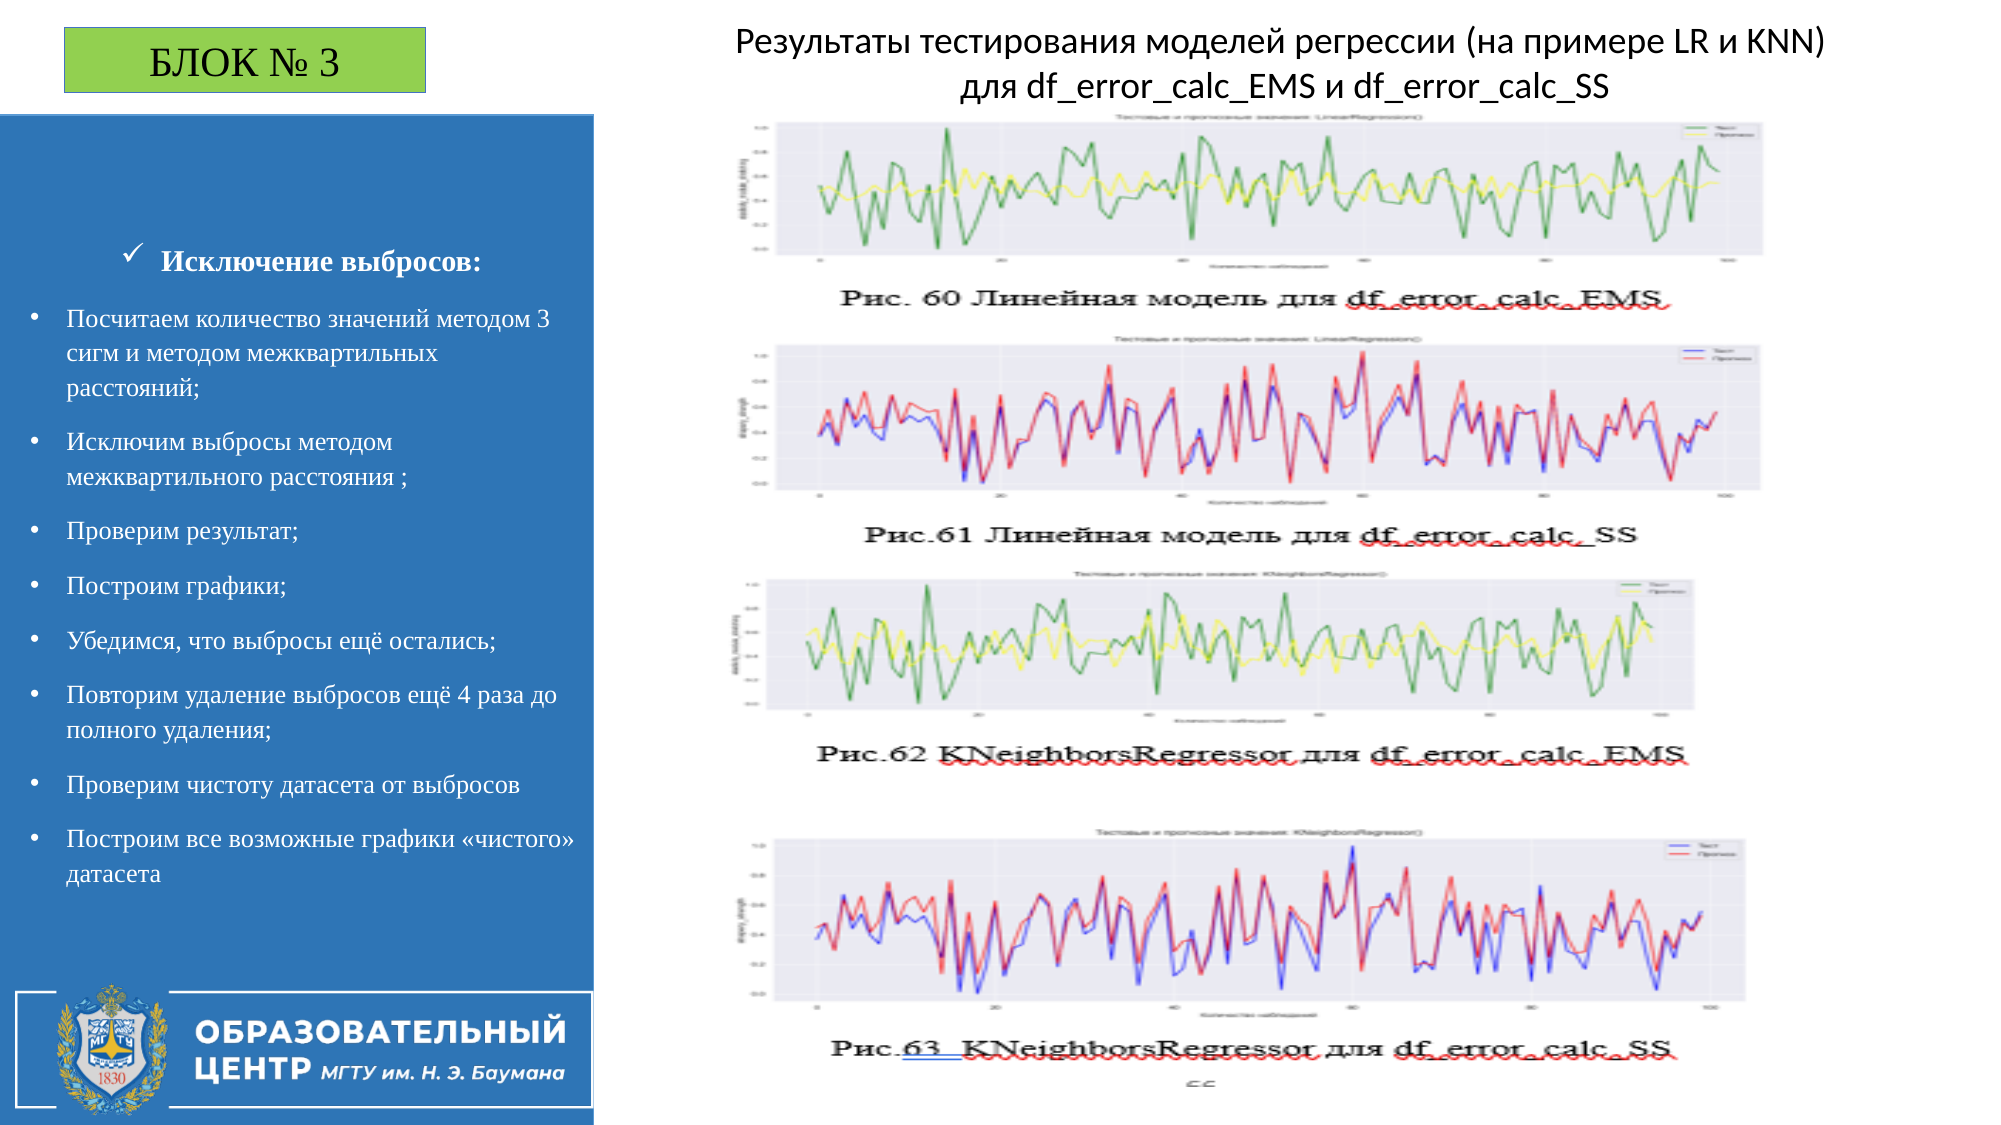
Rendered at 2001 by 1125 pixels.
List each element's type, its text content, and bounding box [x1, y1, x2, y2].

text_box Исключение выбросов: Посчитаем количество значений методом 3 сигм и методом межквартильных расстояний; Исключим выбросы методом межквартильного расстояния ; Проверим результат; Построим графики; Убедимся, что выбросы ещё остались; Повторим удаление выбросов ещё 4 раза до полного удаления; Проверим чистоту датасета от выбросов Построим все возможные графики «чистого» датасета [15, 228, 592, 897]
text_box Результаты тестирования моделей регрессии (на примере LR и KNN) для df_error_calc_EMS и df_error_calc_SS [674, 8, 1887, 114]
text_box БЛОК № 3 [64, 27, 426, 93]
picture [15, 983, 594, 1117]
picture [696, 94, 1798, 1087]
text_box [0, 114, 594, 1125]
text_box [23, 554, 585, 983]
